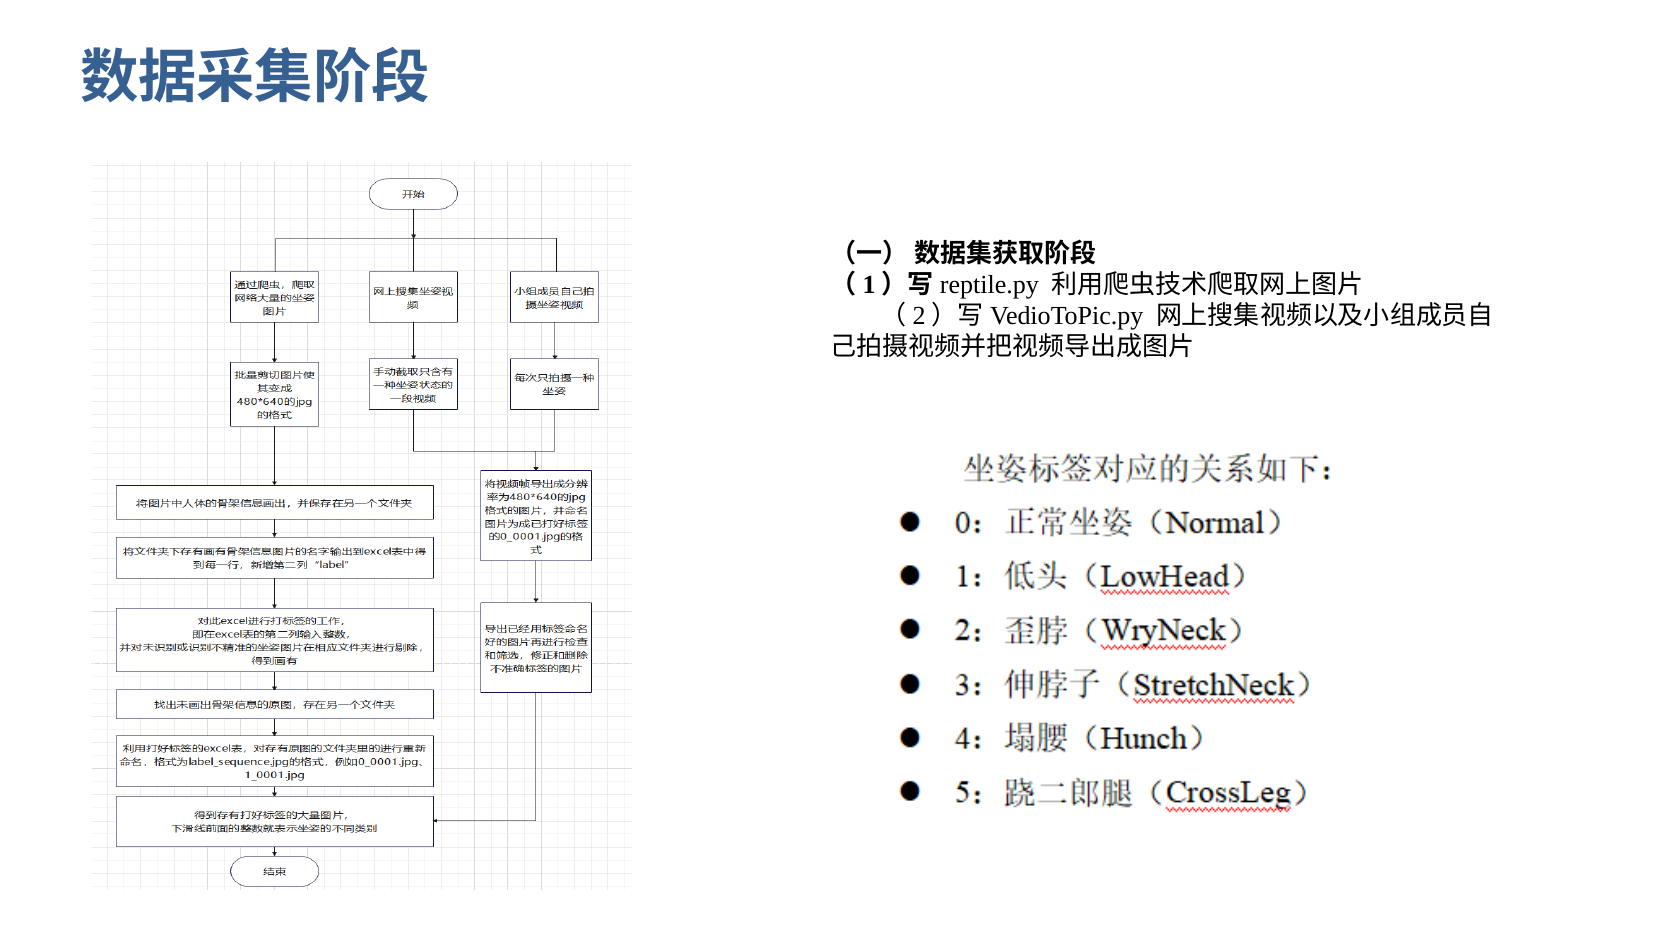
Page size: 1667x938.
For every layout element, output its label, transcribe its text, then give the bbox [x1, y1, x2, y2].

picture [851, 436, 1426, 836]
picture [91, 162, 633, 890]
text_box （一） 数据集获取阶段 （1）写reptile.py 利用爬虫技术爬取网上图片 （2）写VedioToPic.py 网上搜集视频以及小组成员自己拍摄视频并把视频导出成图片 [815, 228, 1510, 369]
text_box 数据采集阶段 [65, 31, 899, 117]
